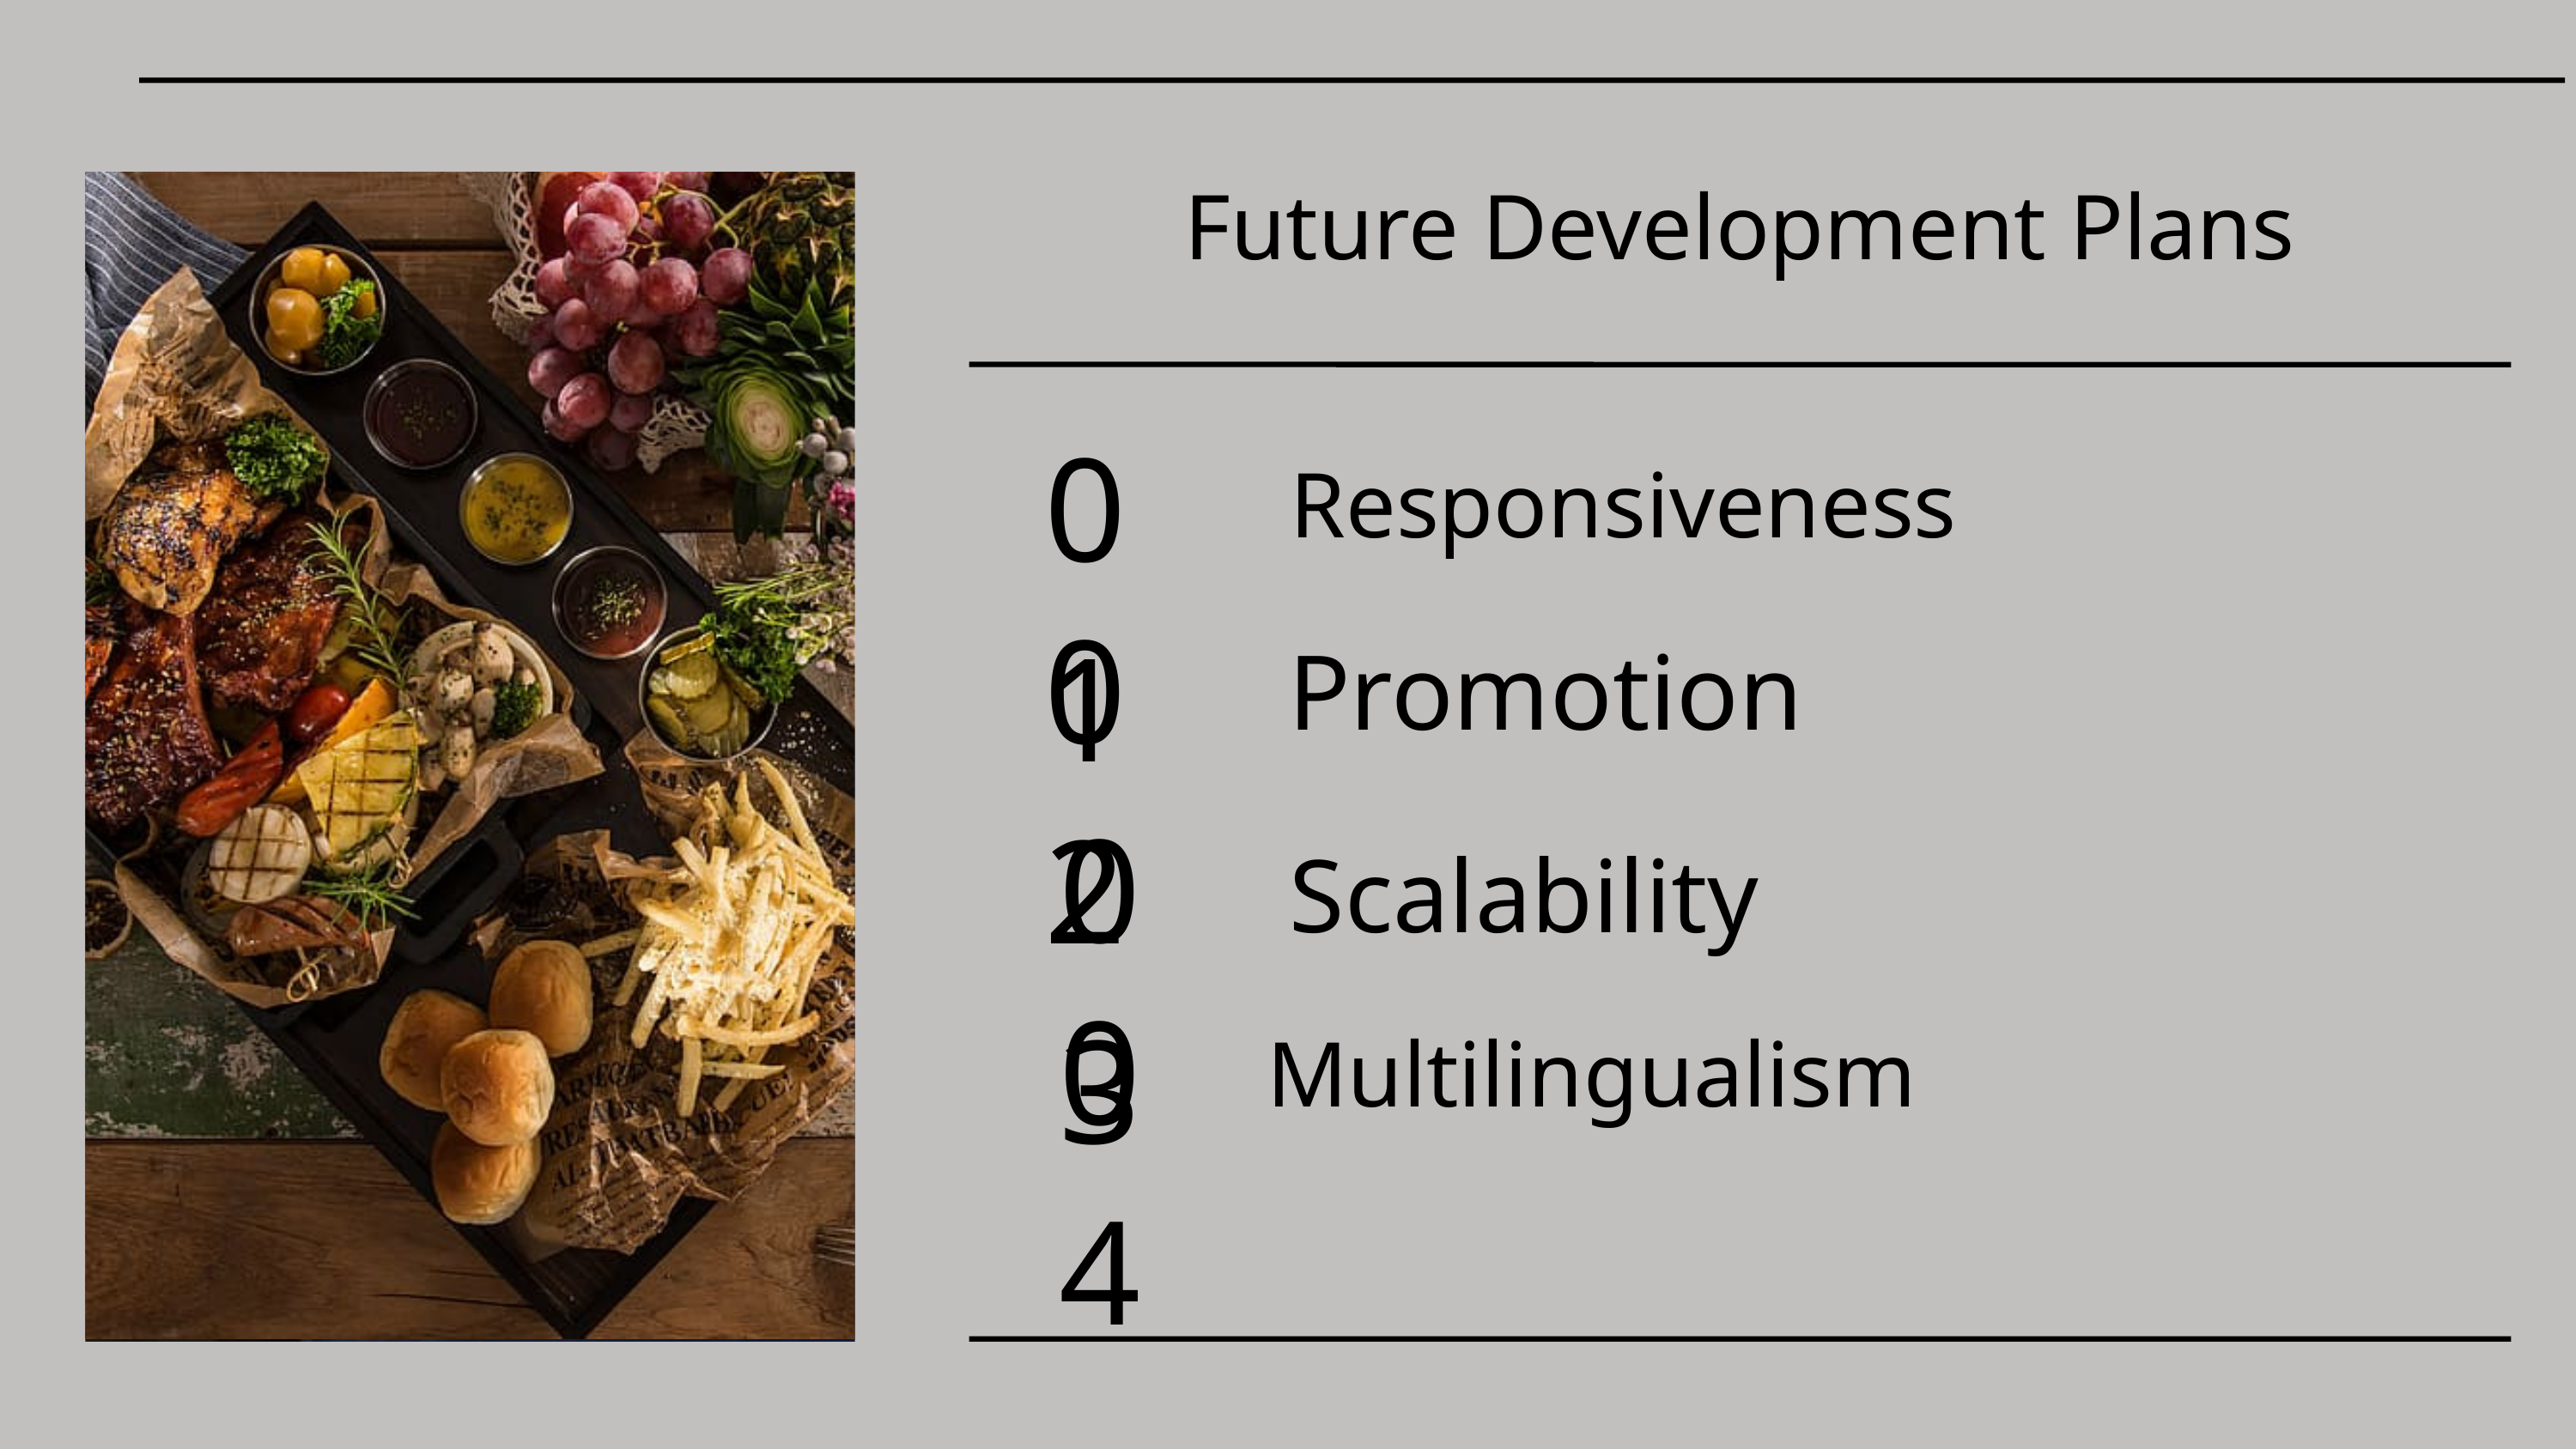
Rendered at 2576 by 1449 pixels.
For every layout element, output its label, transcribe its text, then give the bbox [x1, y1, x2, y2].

text_box Future Development Plans [969, 152, 2512, 278]
text_box 04 [1029, 953, 1172, 1355]
text_box [85, 172, 855, 1339]
text_box 02 [1023, 572, 1149, 973]
text_box 01 [1029, 390, 1143, 572]
text_box Responsiveness [1253, 430, 1995, 555]
text_box Multilingualism [1253, 999, 1931, 1125]
text_box Promotion [1253, 606, 1838, 751]
text_box 03 [1036, 771, 1163, 953]
text_box Scalability [1247, 811, 1802, 953]
